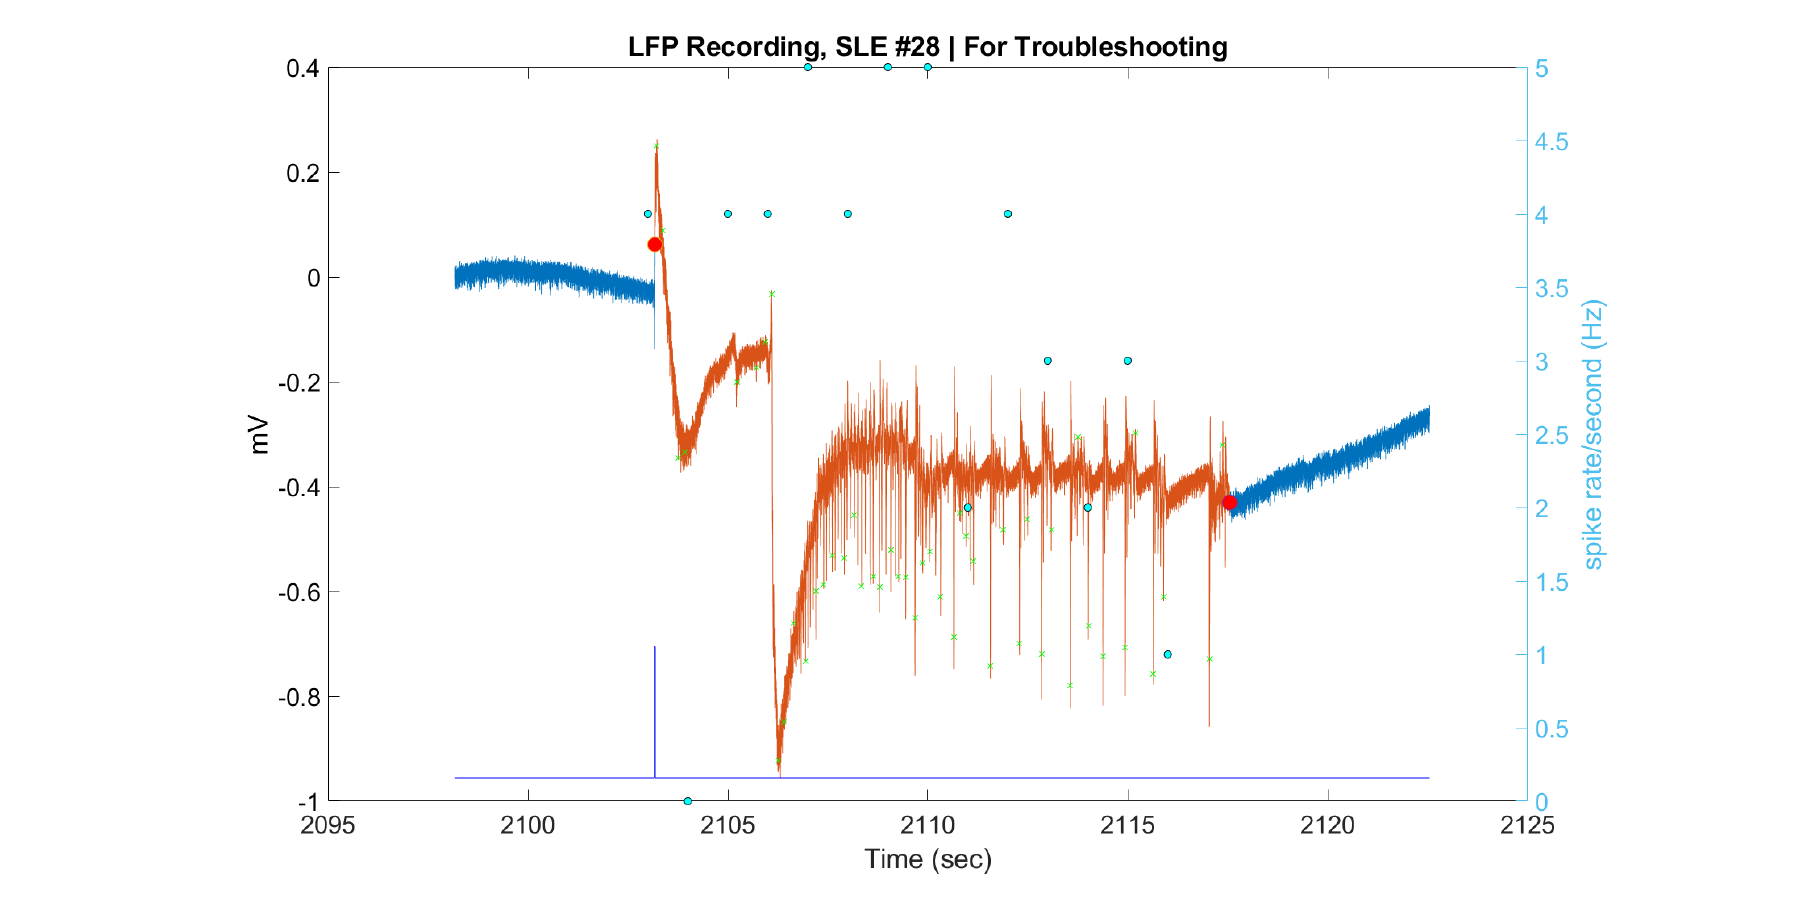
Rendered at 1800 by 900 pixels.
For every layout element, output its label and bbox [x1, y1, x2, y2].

picture [126, 0, 1674, 900]
